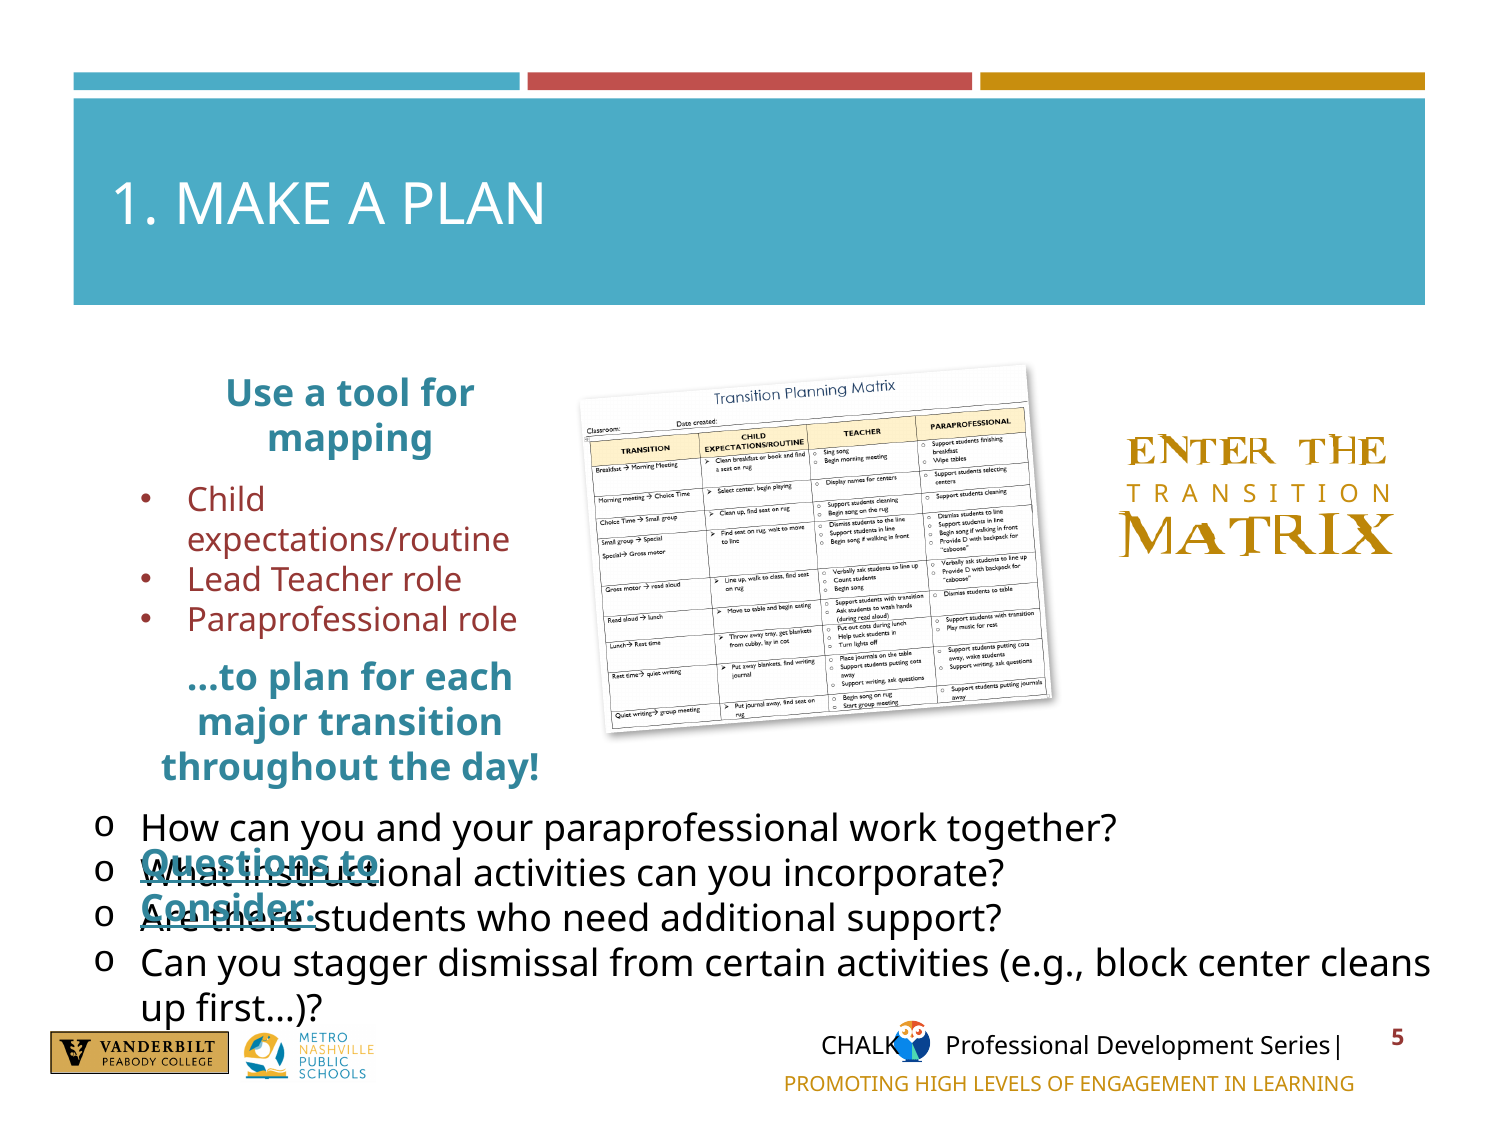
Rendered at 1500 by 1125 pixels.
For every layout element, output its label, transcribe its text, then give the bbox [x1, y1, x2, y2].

text_box How can you and your paraprofessional work together? What instructional activities can you incorporate? Are there students who need additional support? Can you stagger dismissal from certain activities (e.g., block center cleans up first…)? [78, 796, 1460, 1037]
picture [240, 1037, 376, 1083]
text_box Use a tool for mapping Child expectations/routine Lead Teacher role Paraprofessional role …to plan for each major transition throughout the day! Questions to Consider: [125, 360, 576, 977]
title 1. MAKE A PLAN [95, 112, 1406, 291]
picture [893, 1037, 931, 1063]
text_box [1040, 469, 1478, 558]
picture [1126, 434, 1386, 465]
picture [50, 1031, 229, 1074]
picture [579, 364, 1052, 734]
